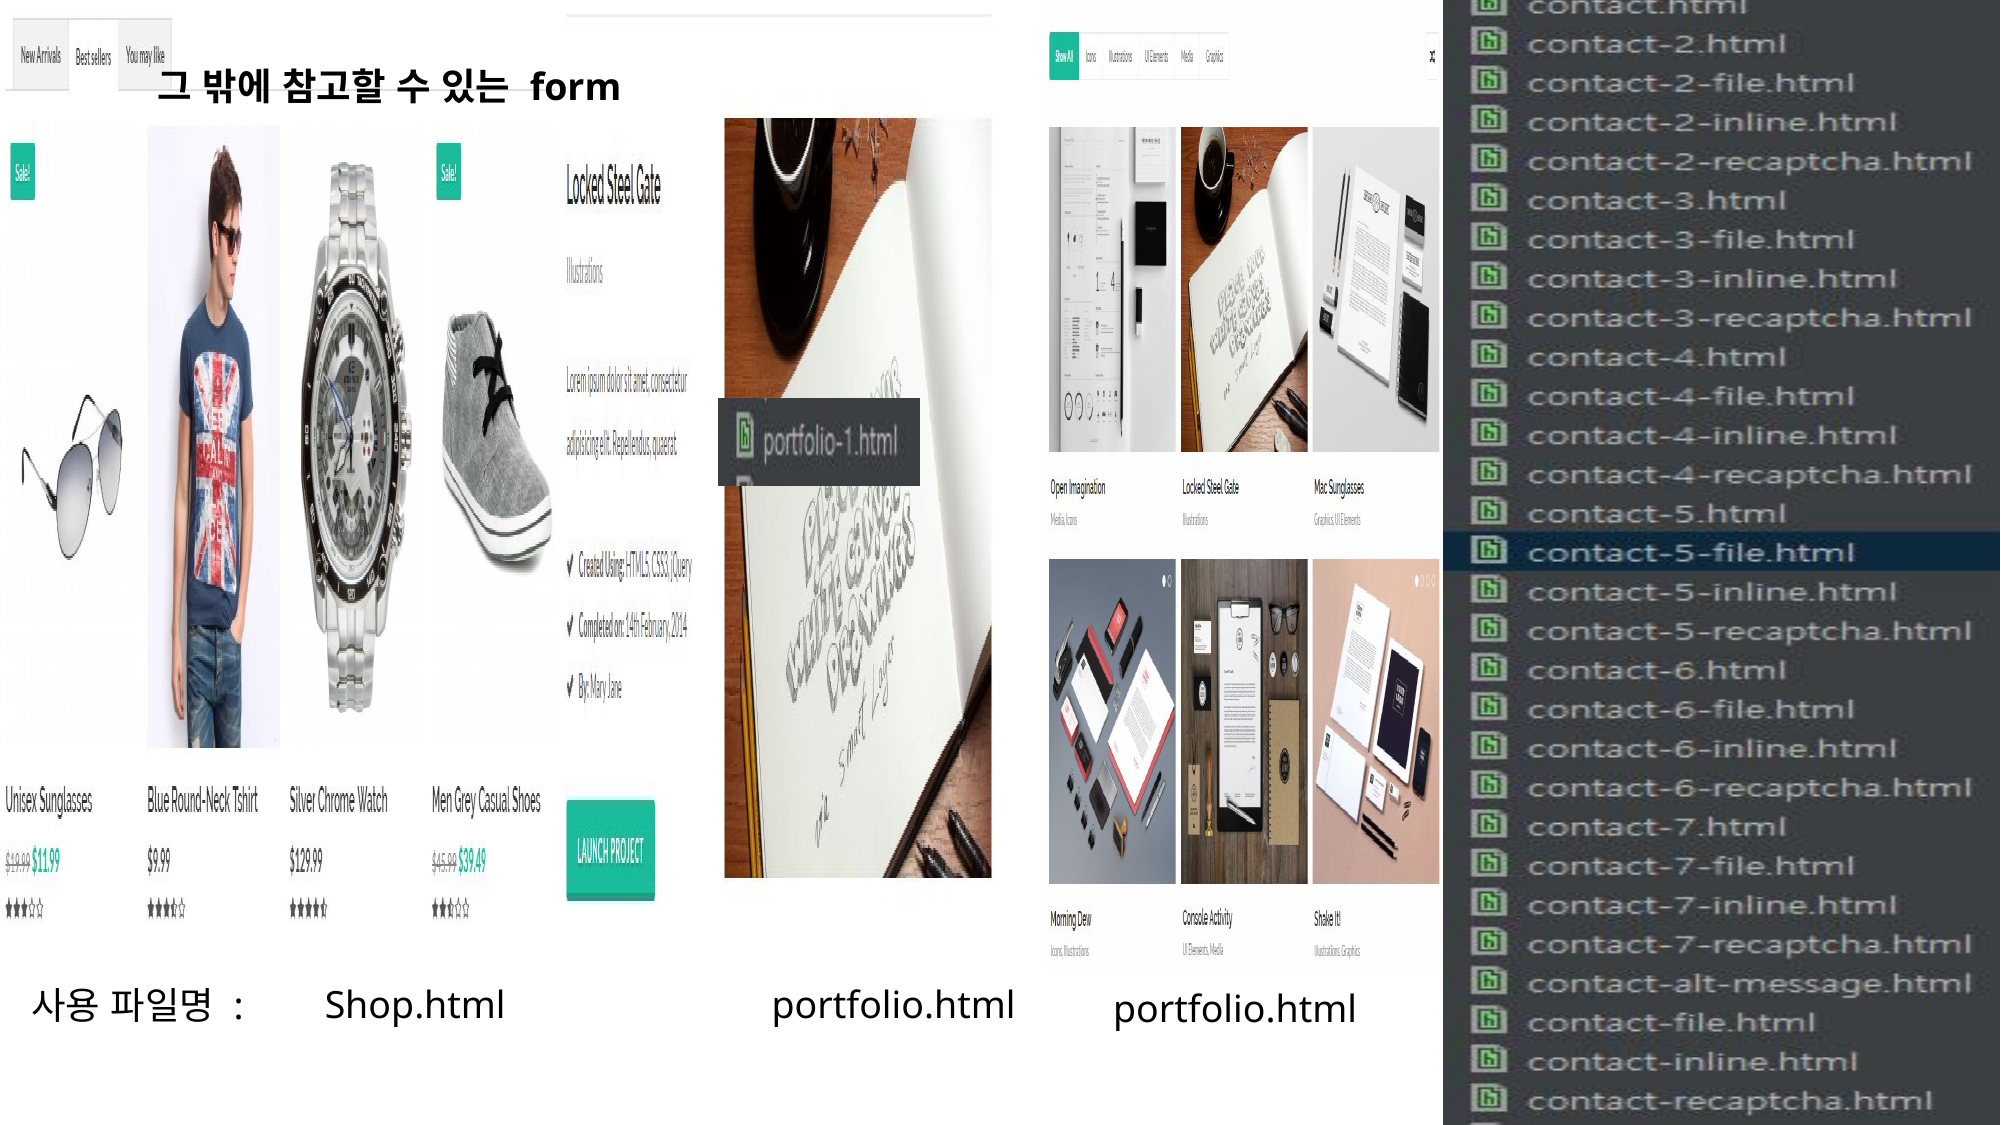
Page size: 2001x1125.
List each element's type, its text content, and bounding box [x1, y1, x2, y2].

picture [1043, 0, 2000, 1125]
picture [0, 12, 997, 975]
text_box 사용 파일명 : [16, 975, 336, 1035]
text_box Shop.html [336, 975, 756, 1034]
text_box portfolio.html [756, 973, 1222, 1034]
text_box portfolio.html [1098, 978, 1443, 1038]
